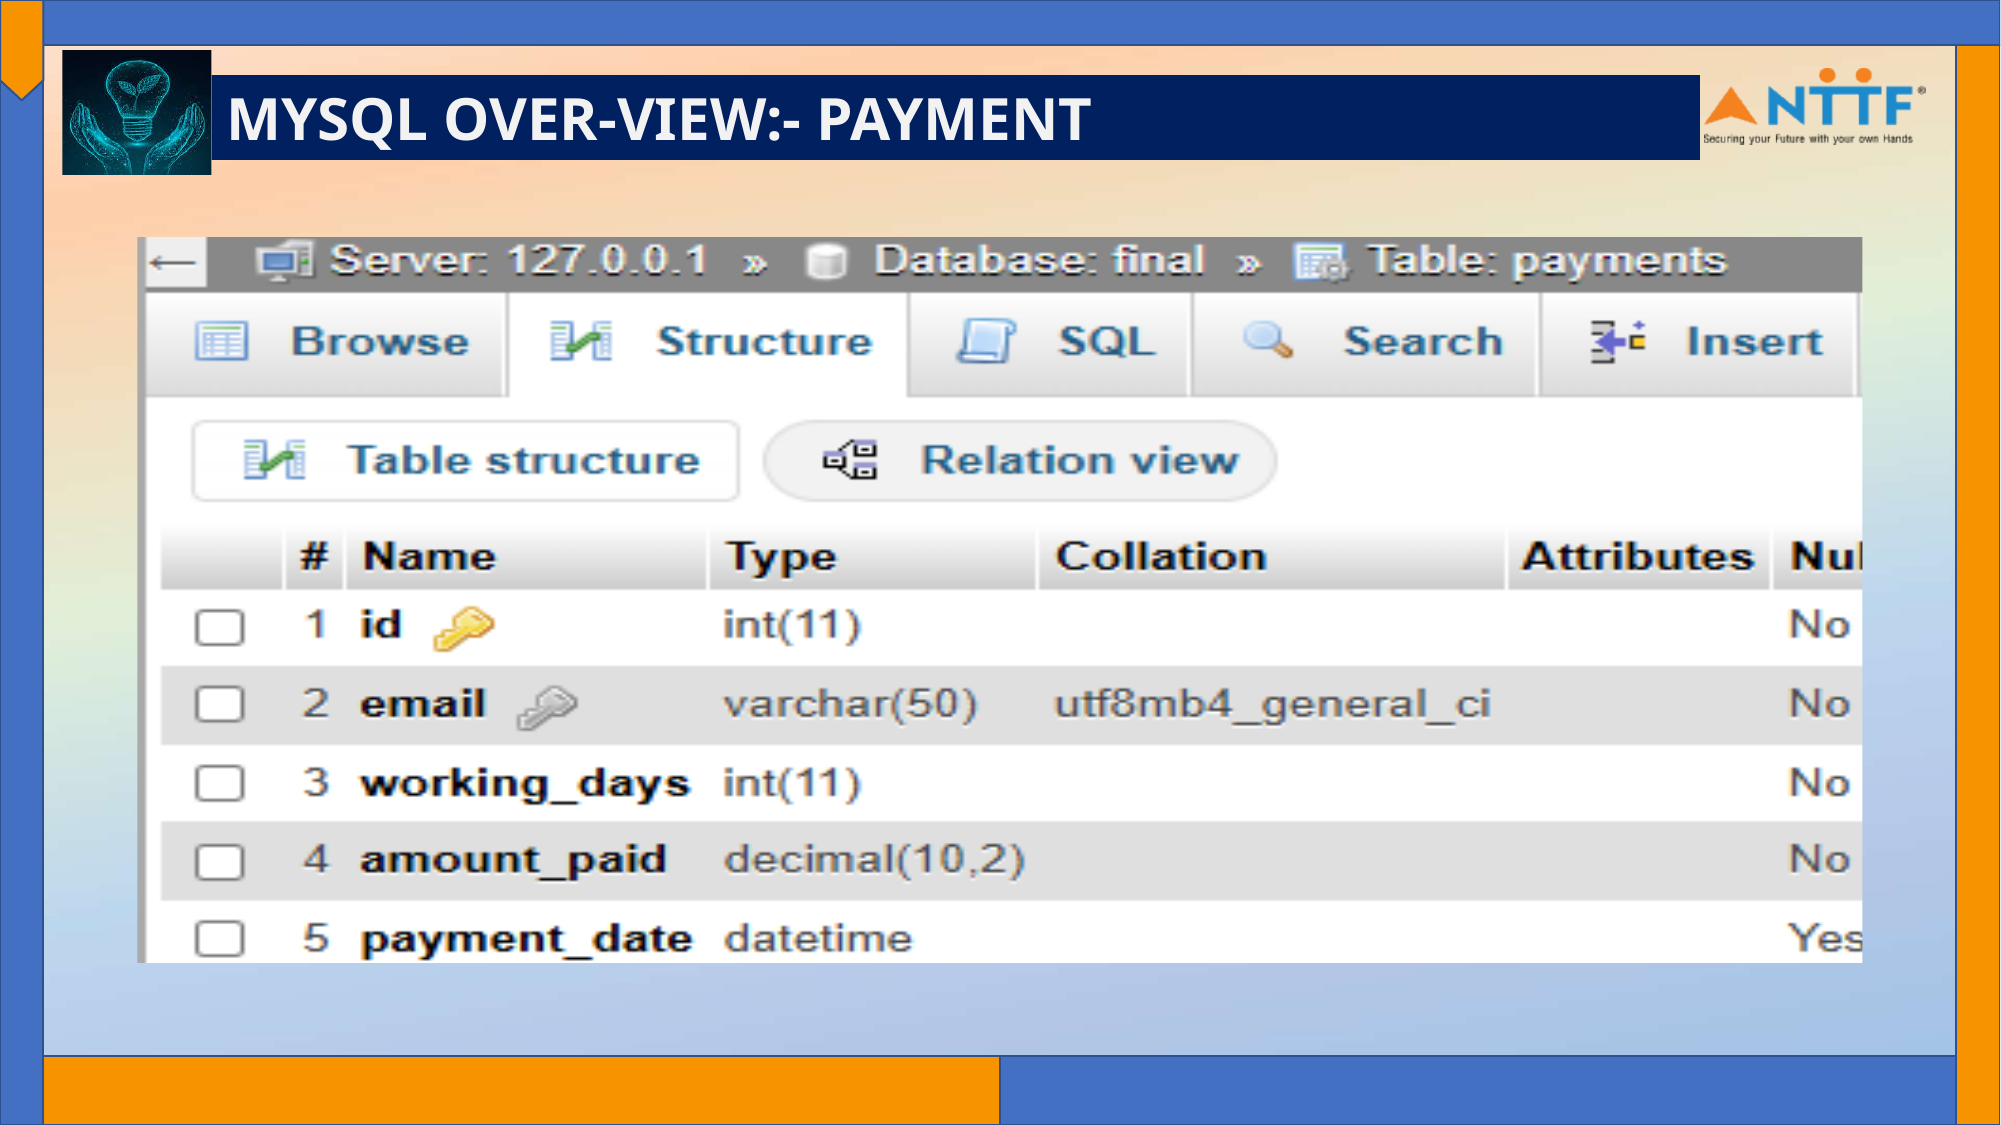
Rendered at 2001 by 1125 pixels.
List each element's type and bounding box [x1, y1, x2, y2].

picture [44, 46, 1955, 1055]
text_box [62, 49, 1701, 176]
